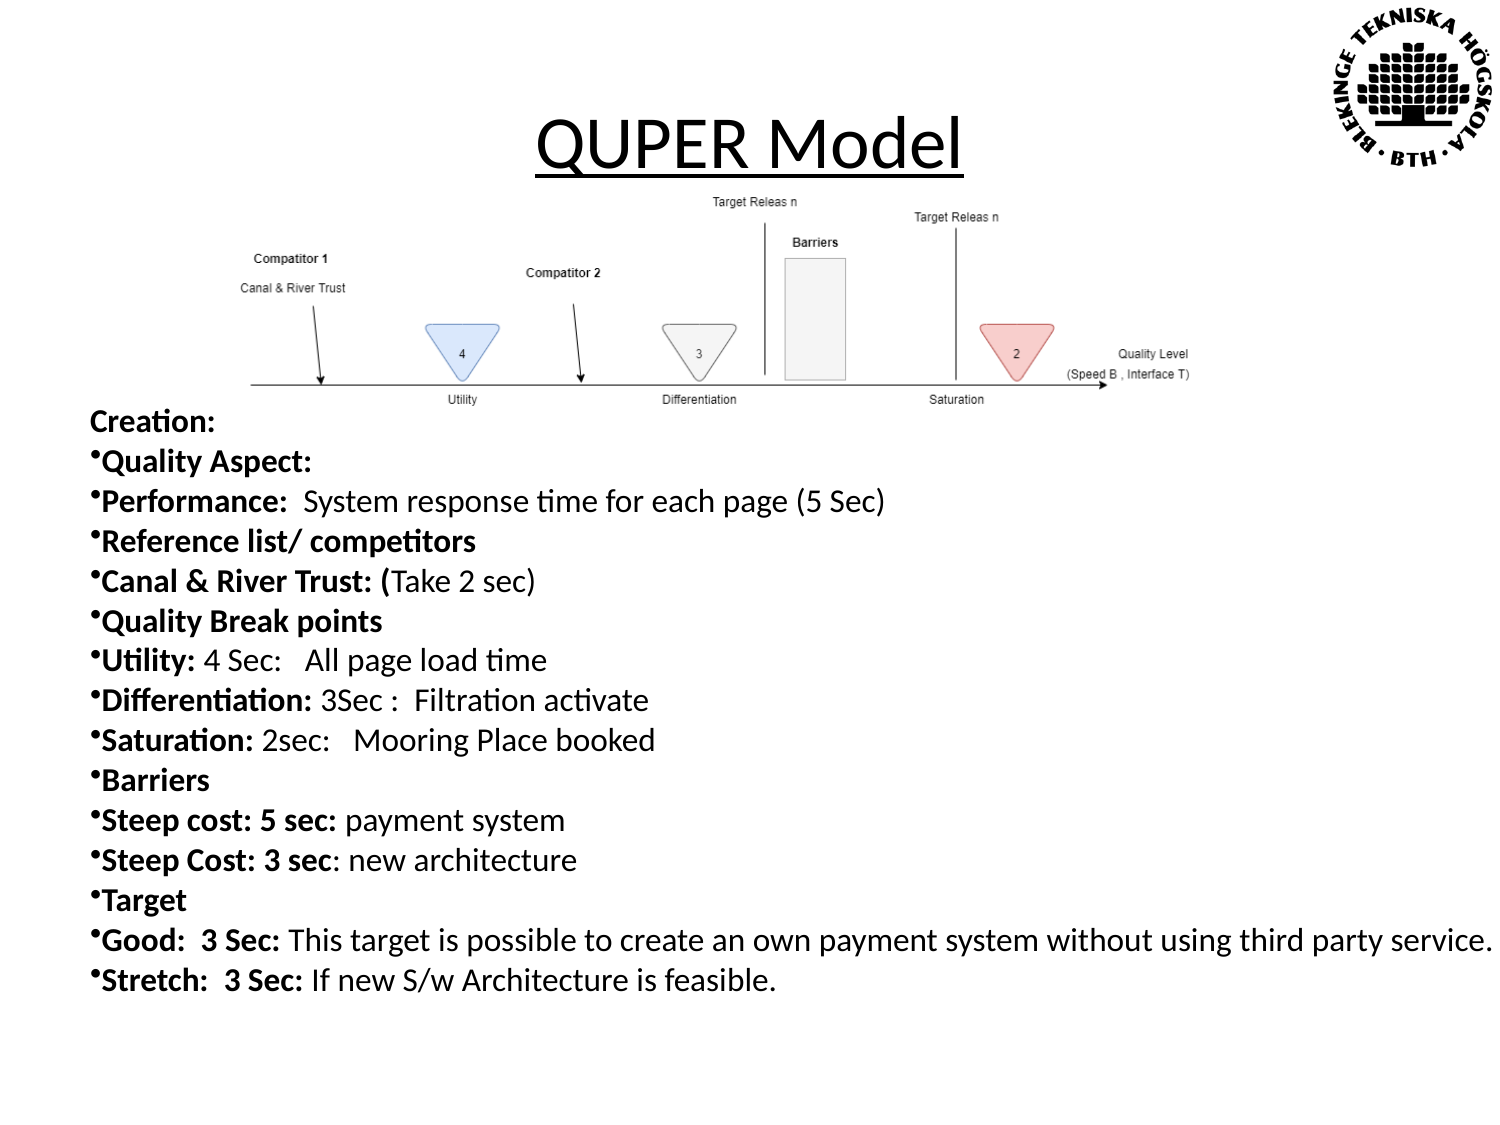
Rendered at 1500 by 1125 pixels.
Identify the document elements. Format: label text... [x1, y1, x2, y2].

title QUPER Model [75, 45, 1425, 233]
picture [224, 187, 1199, 416]
picture [1324, 0, 1500, 176]
text_box Creation: Quality Aspect: Performance: System response time for each page (5 Sec) Reference list/ competitors Canal & River Trust: (Take 2 sec) Quality Break points Utility: 4 Sec: All page load time Differentiation: 3Sec : Filtration activate Saturation: 2sec: Mooring Place booked Barriers Steep cost: 5 sec: payment system Steep Cost: 3 sec: new architecture Target Good: 3 Sec: This target is possible to create an own payment system without using third party service. Stretch: 3 Sec: If new S/w Architecture is feasible. [75, 391, 1500, 1086]
